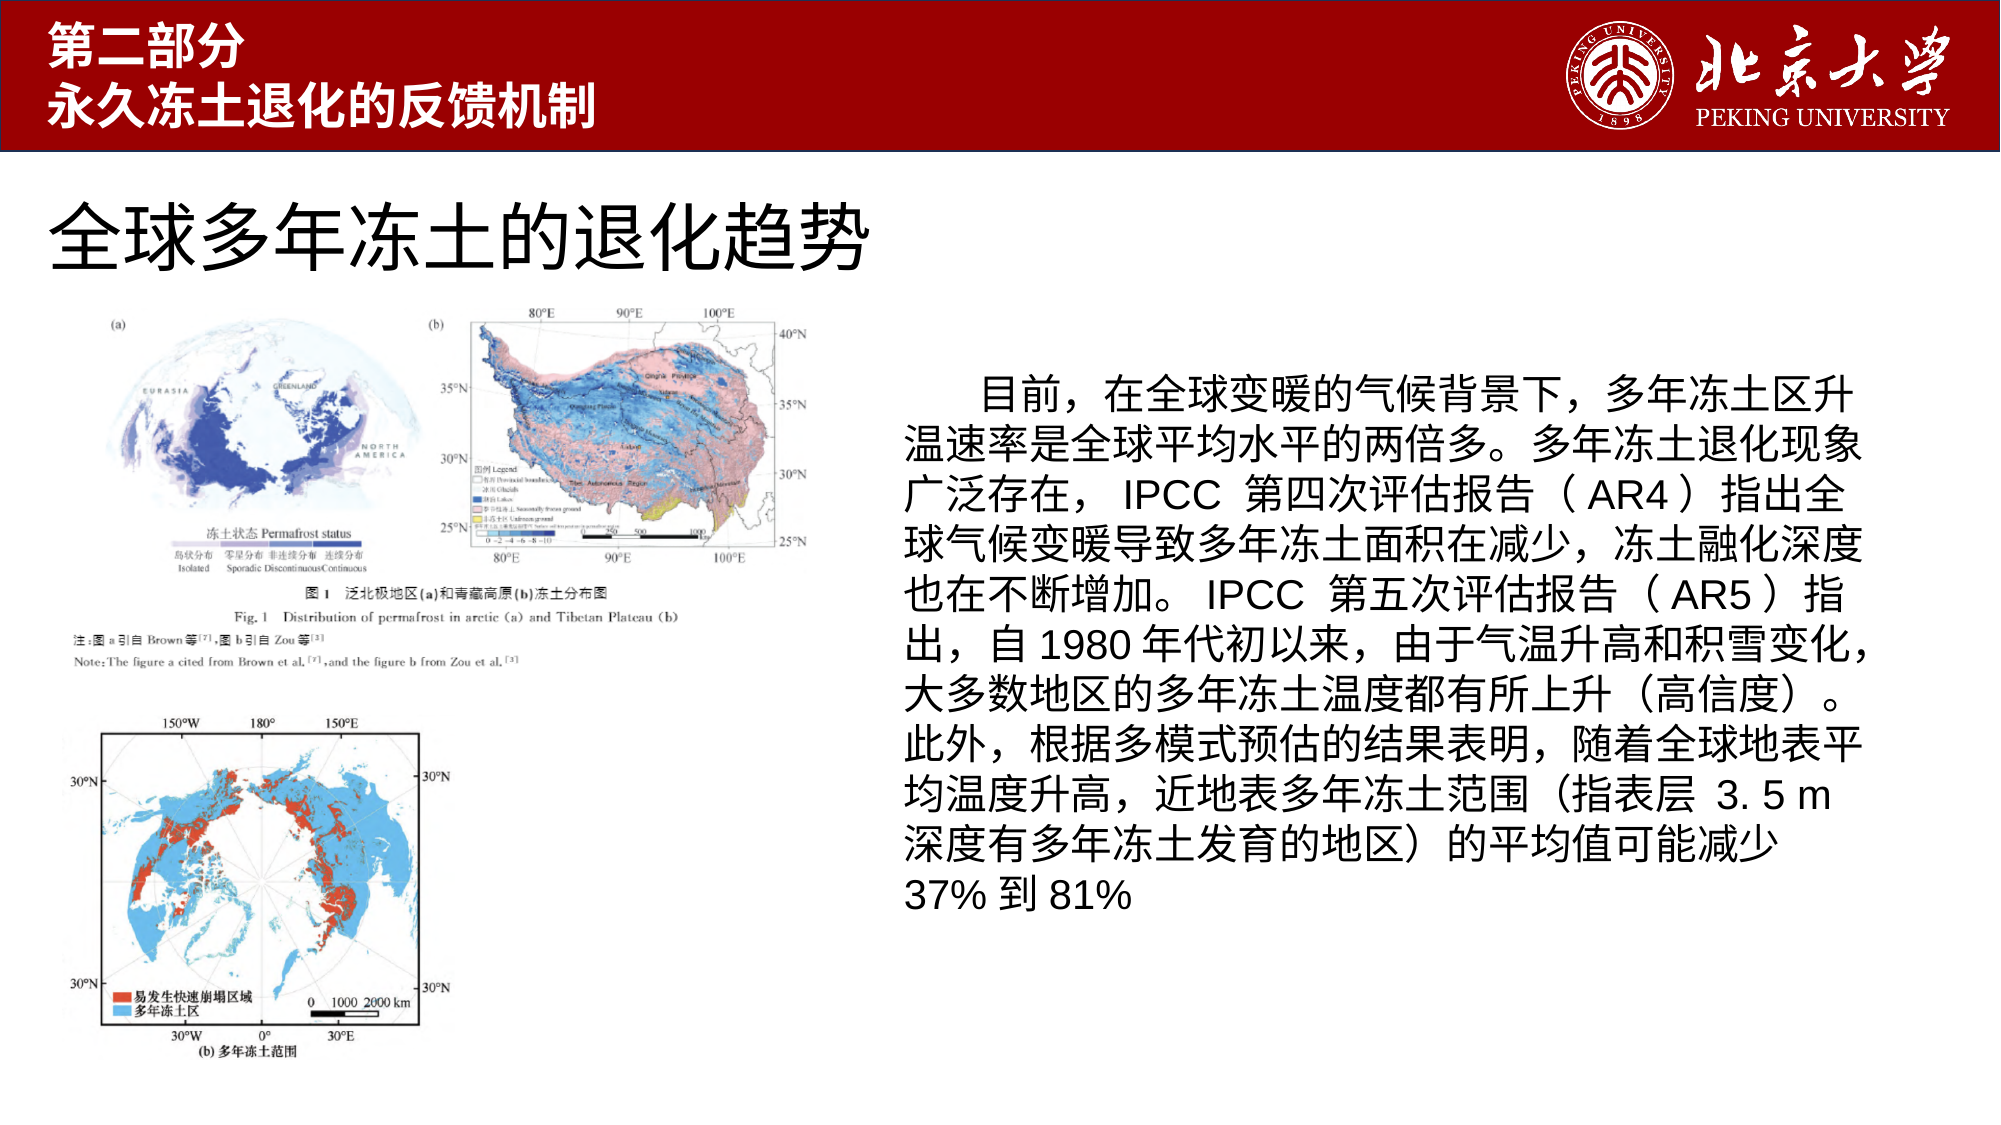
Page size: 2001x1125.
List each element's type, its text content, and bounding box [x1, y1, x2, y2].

text_box 目前，在全球变暖的气候背景下，多年冻土区升温速率是全球平均水平的两倍多。多年冻土退化现象广泛存在，IPCC 第四次评估报告（AR4）指出全球气候变暖导致多年冻土面积在减少，冻土融化深度也在不断增加。IPCC 第五次评估报告（AR5）指出，自1980年代初以来，由于气温升高和积雪变化，大多数地区的多年冻土温度都有所上升（高信度）。此外，根据多模式预估的结果表明，随着全球地表平均温度升高，近地表多年冻土范围（指表层 3. 5 m 深度有多年冻土发育的地区）的平均值可能减少 37%到81% [888, 360, 1883, 926]
text_box [0, 0, 2000, 152]
text_box 全球多年冻土的退化趋势 [32, 182, 963, 288]
picture [1566, 21, 1950, 130]
picture [62, 699, 460, 1062]
picture [62, 296, 818, 673]
text_box 第二部分 永久冻土退化的反馈机制 [32, 6, 647, 142]
